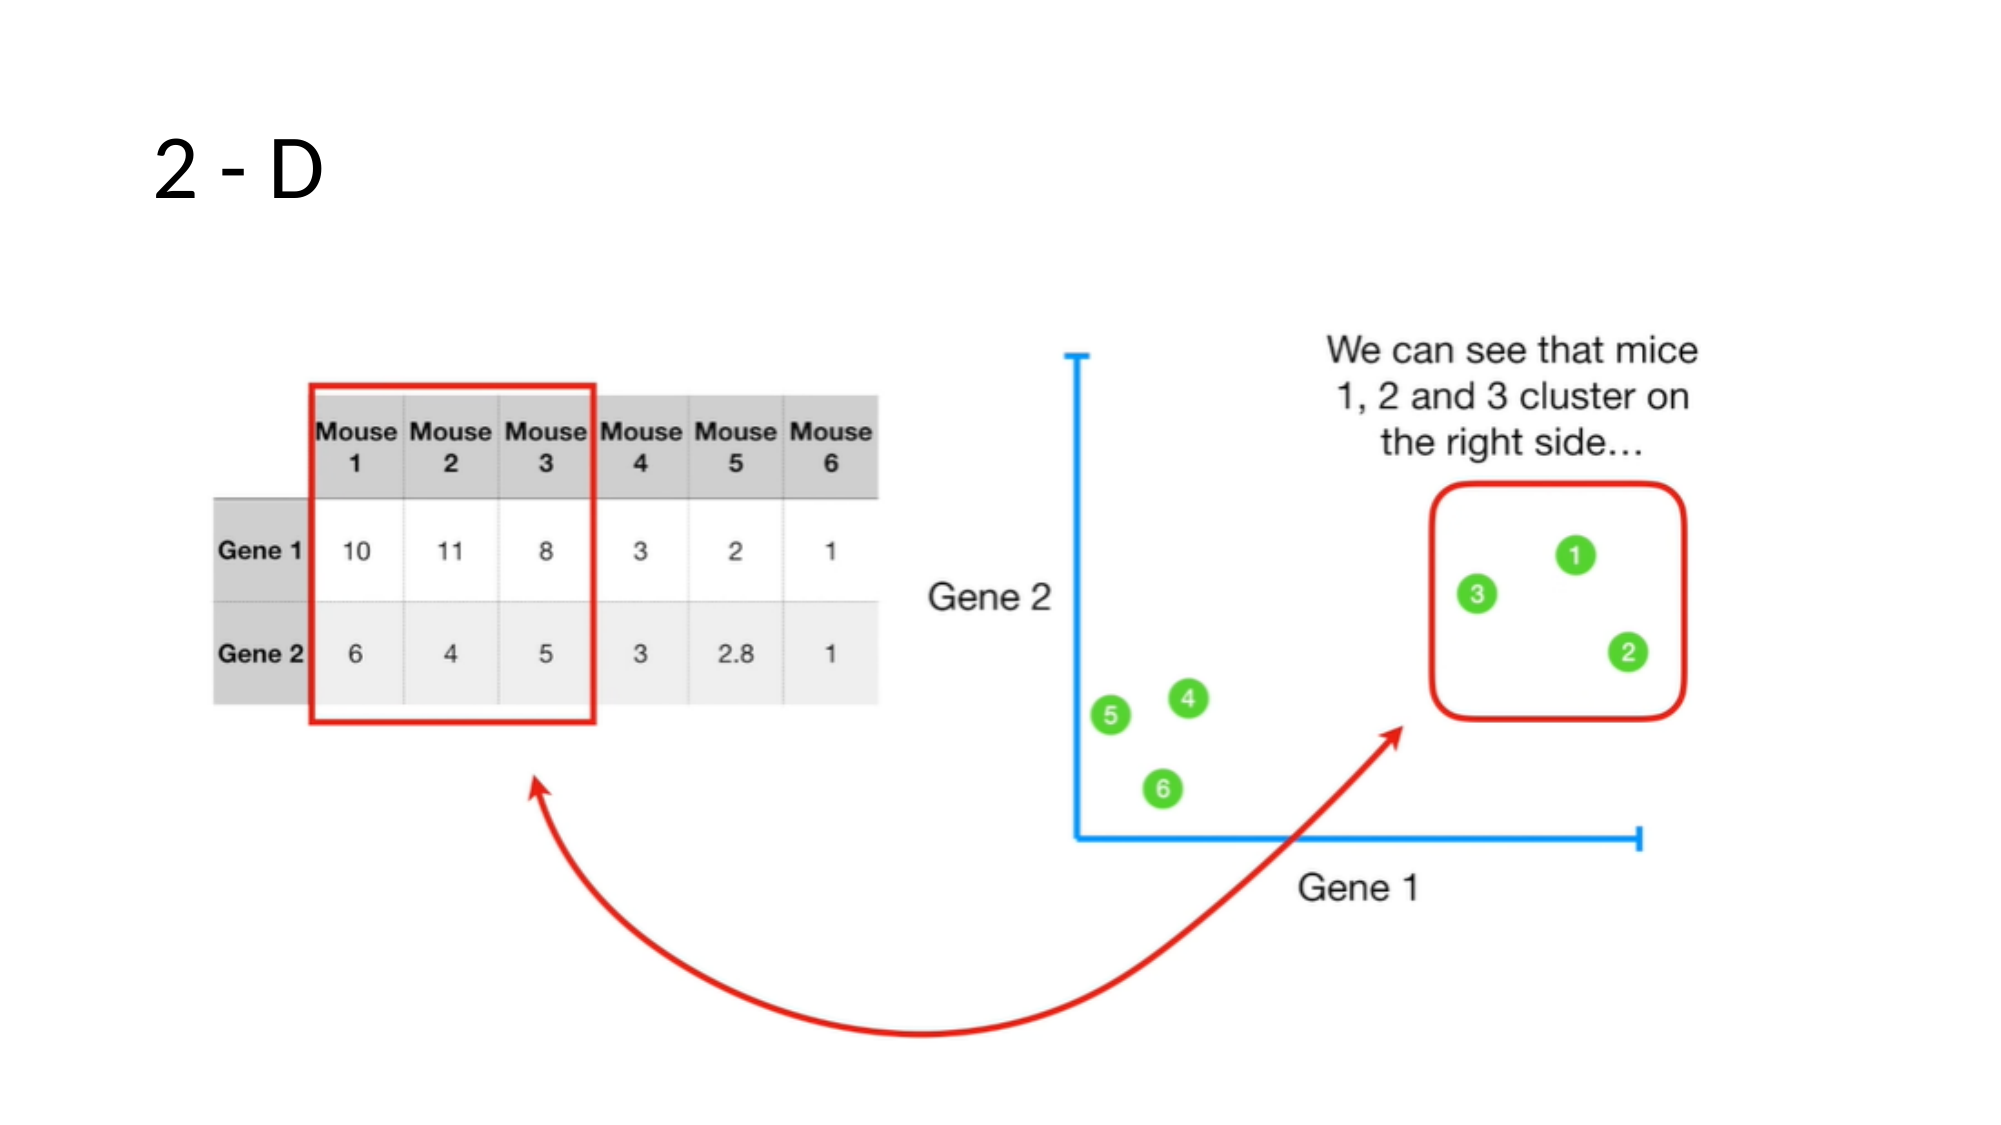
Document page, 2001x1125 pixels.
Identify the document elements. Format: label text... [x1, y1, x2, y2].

title 2 - D [137, 59, 1863, 278]
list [203, 226, 1701, 1070]
